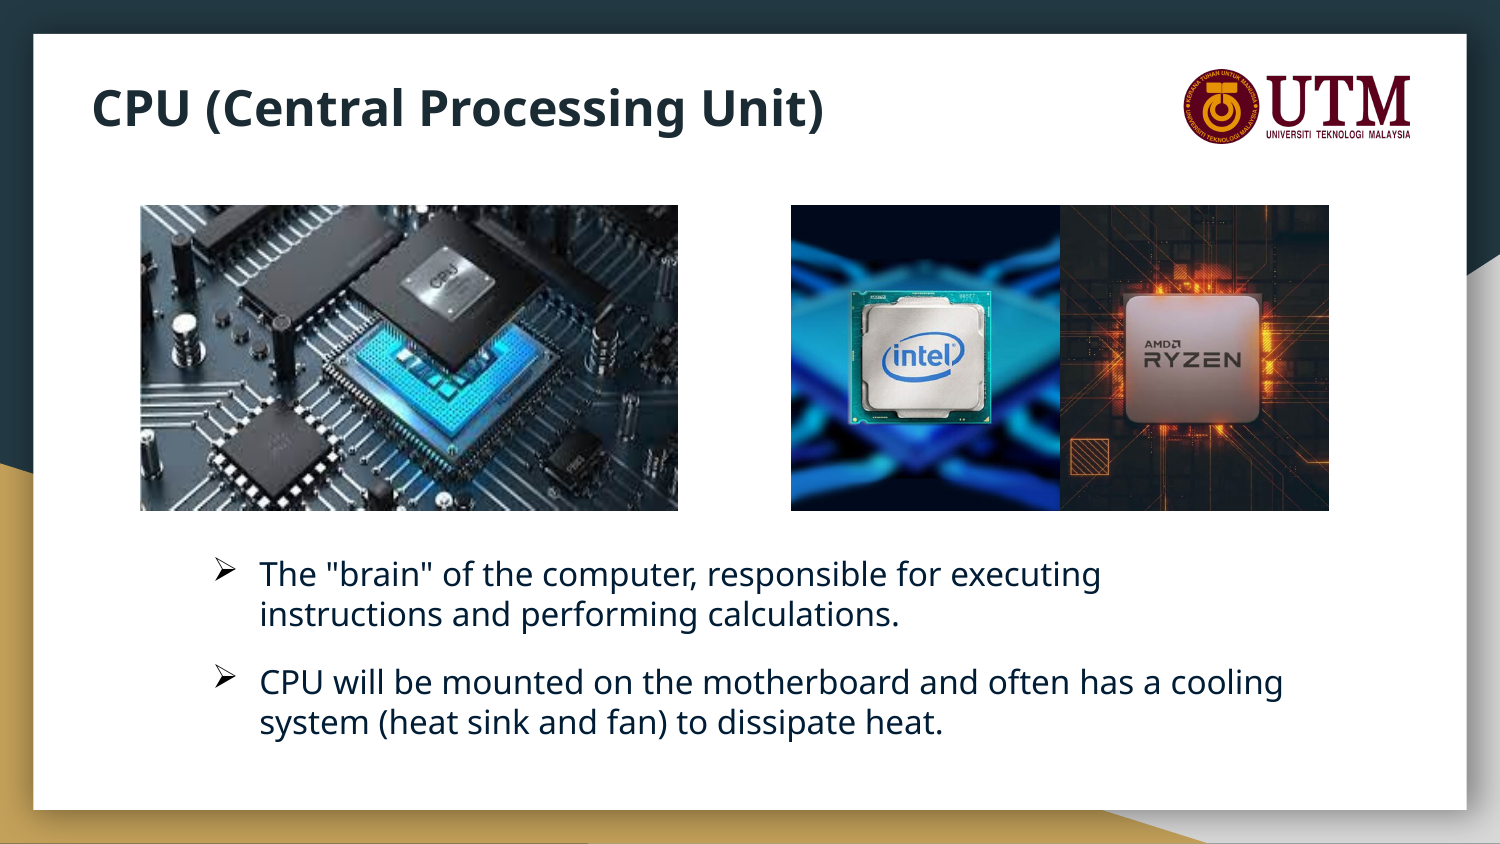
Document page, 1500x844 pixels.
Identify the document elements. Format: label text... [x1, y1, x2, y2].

title CPU (Central Processing Unit) [75, 61, 842, 162]
picture [1183, 69, 1410, 145]
picture [791, 205, 1330, 512]
picture [140, 205, 678, 512]
text_box The "brain" of the computer, responsible for executing instructions and performing calculations. CPU will be mounted on the motherboard and often has a cooling system (heat sink and fan) to dissipate heat. [197, 545, 1306, 749]
